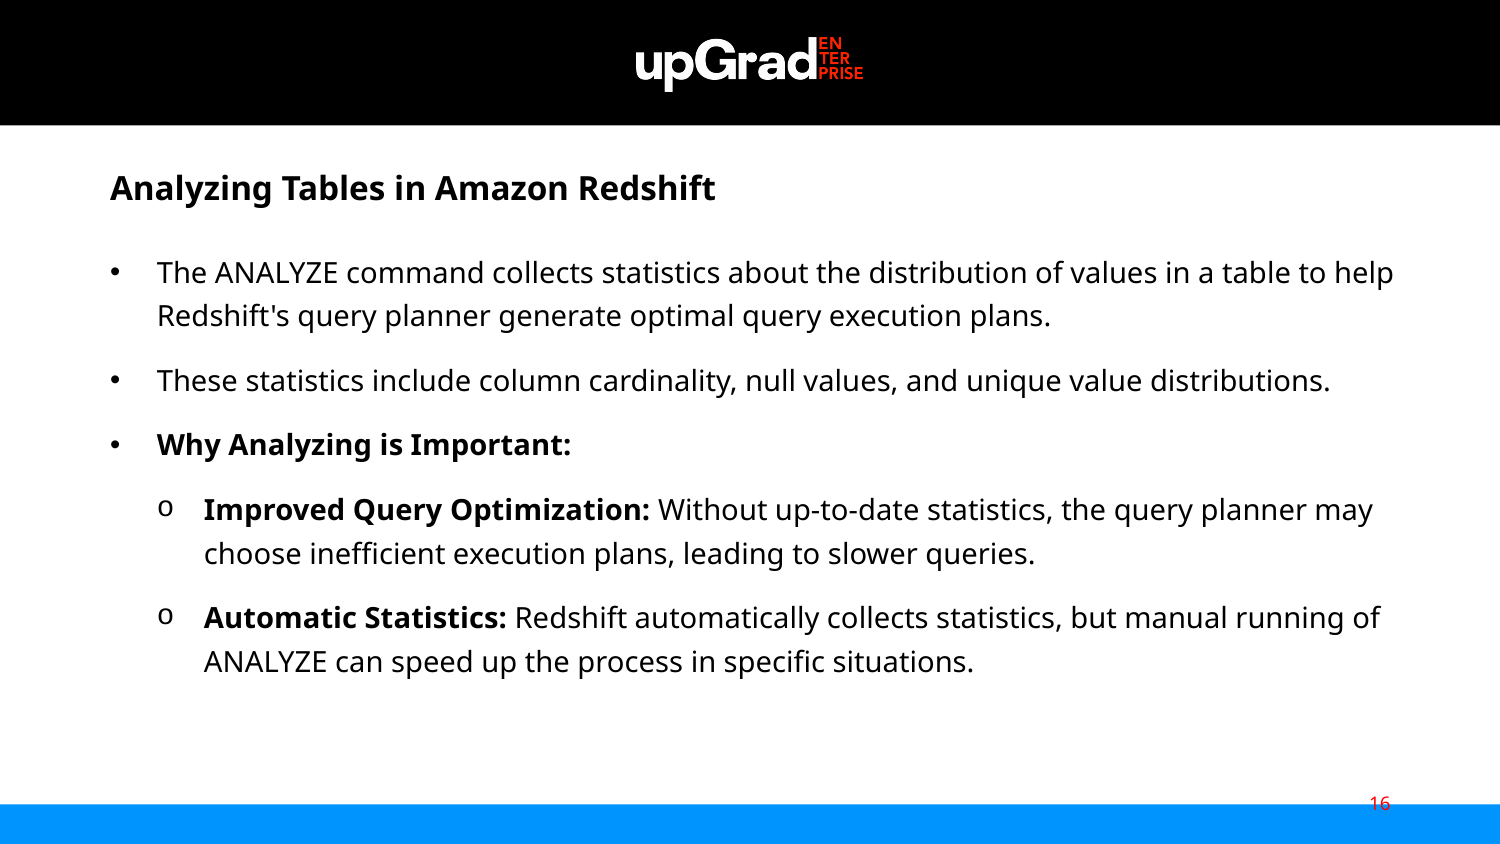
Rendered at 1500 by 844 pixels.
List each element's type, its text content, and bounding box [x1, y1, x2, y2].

text_box The ANALYZE command collects statistics about the distribution of values in a table to help Redshift's query planner generate optimal query execution plans. These statistics include column cardinality, null values, and unique value distributions. Why Analyzing is Important: Improved Query Optimization: Without up-to-date statistics, the query planner may choose inefficient execution plans, leading to slower queries. Automatic Statistics: Redshift automatically collects statistics, but manual running of ANALYZE can speed up the process in specific situations. [95, 237, 1469, 686]
slide_number 16 [1068, 782, 1406, 828]
picture [636, 37, 863, 92]
text_box Analyzing Tables in Amazon Redshift [95, 160, 1043, 215]
